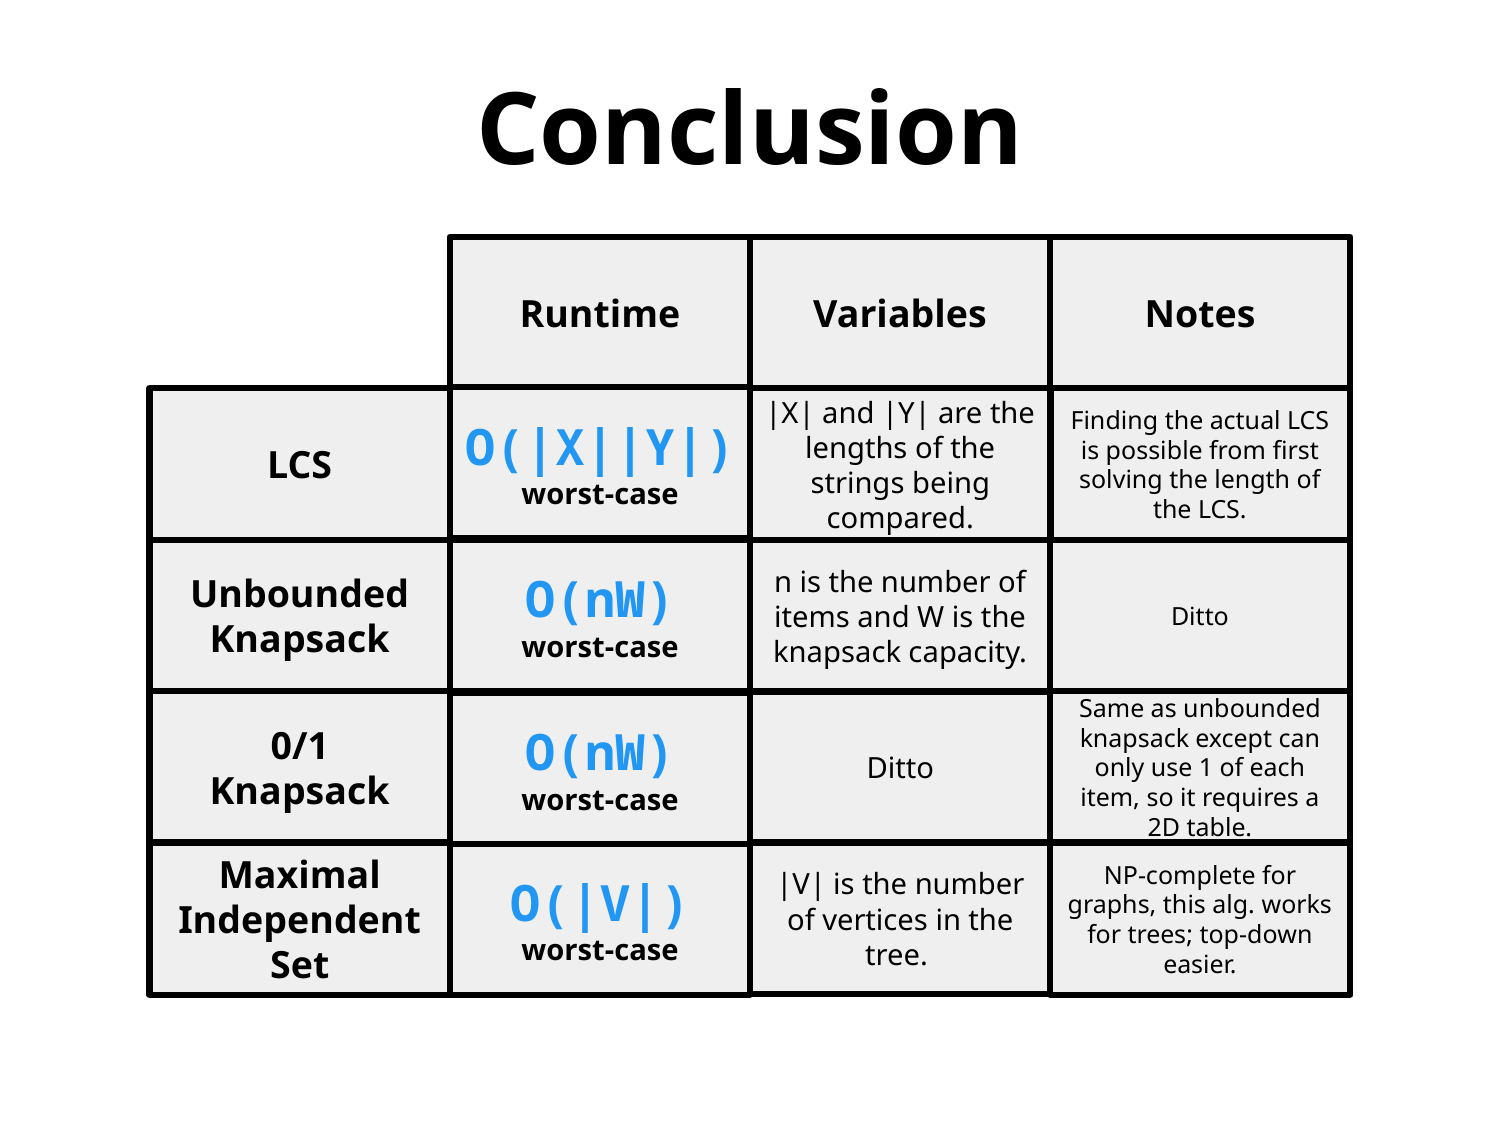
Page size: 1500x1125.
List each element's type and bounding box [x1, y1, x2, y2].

subtitle [0, 50, 1500, 237]
text_box [149, 236, 1351, 995]
